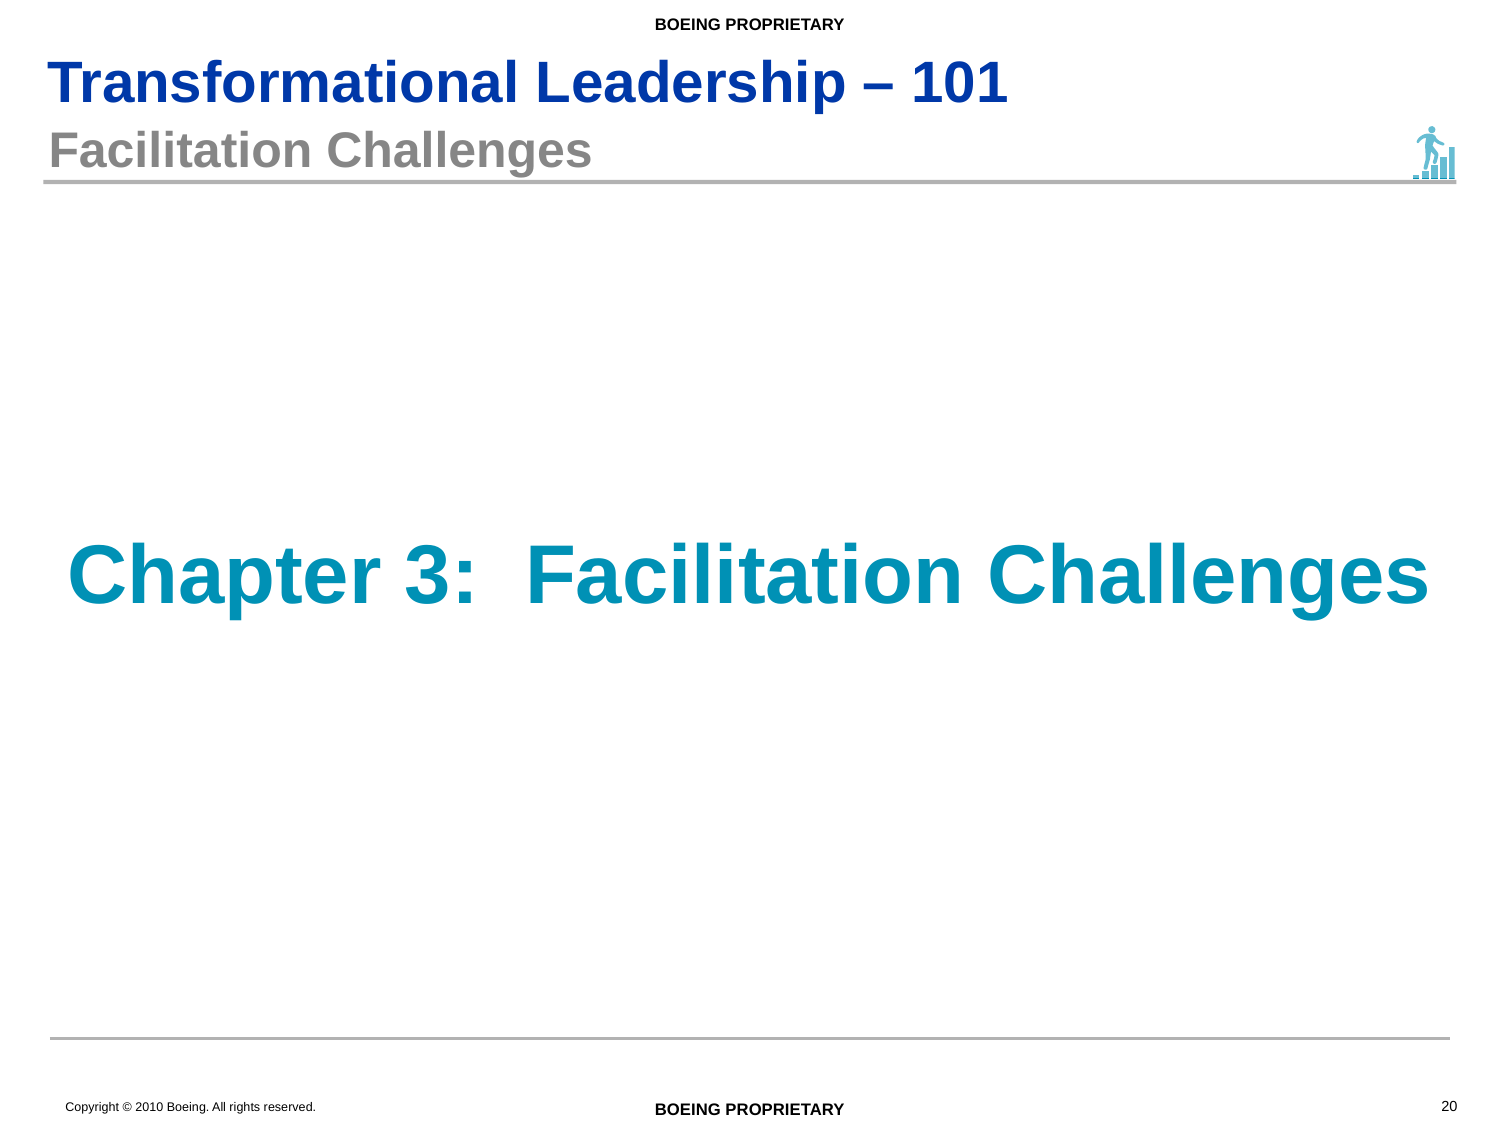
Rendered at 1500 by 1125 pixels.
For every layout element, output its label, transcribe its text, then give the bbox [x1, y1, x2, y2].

list Chapter 3: Facilitation Challenges [0, 520, 1500, 622]
title Facilitation Challenges [0, 106, 1500, 181]
slide_number 20 [1048, 1087, 1459, 1124]
